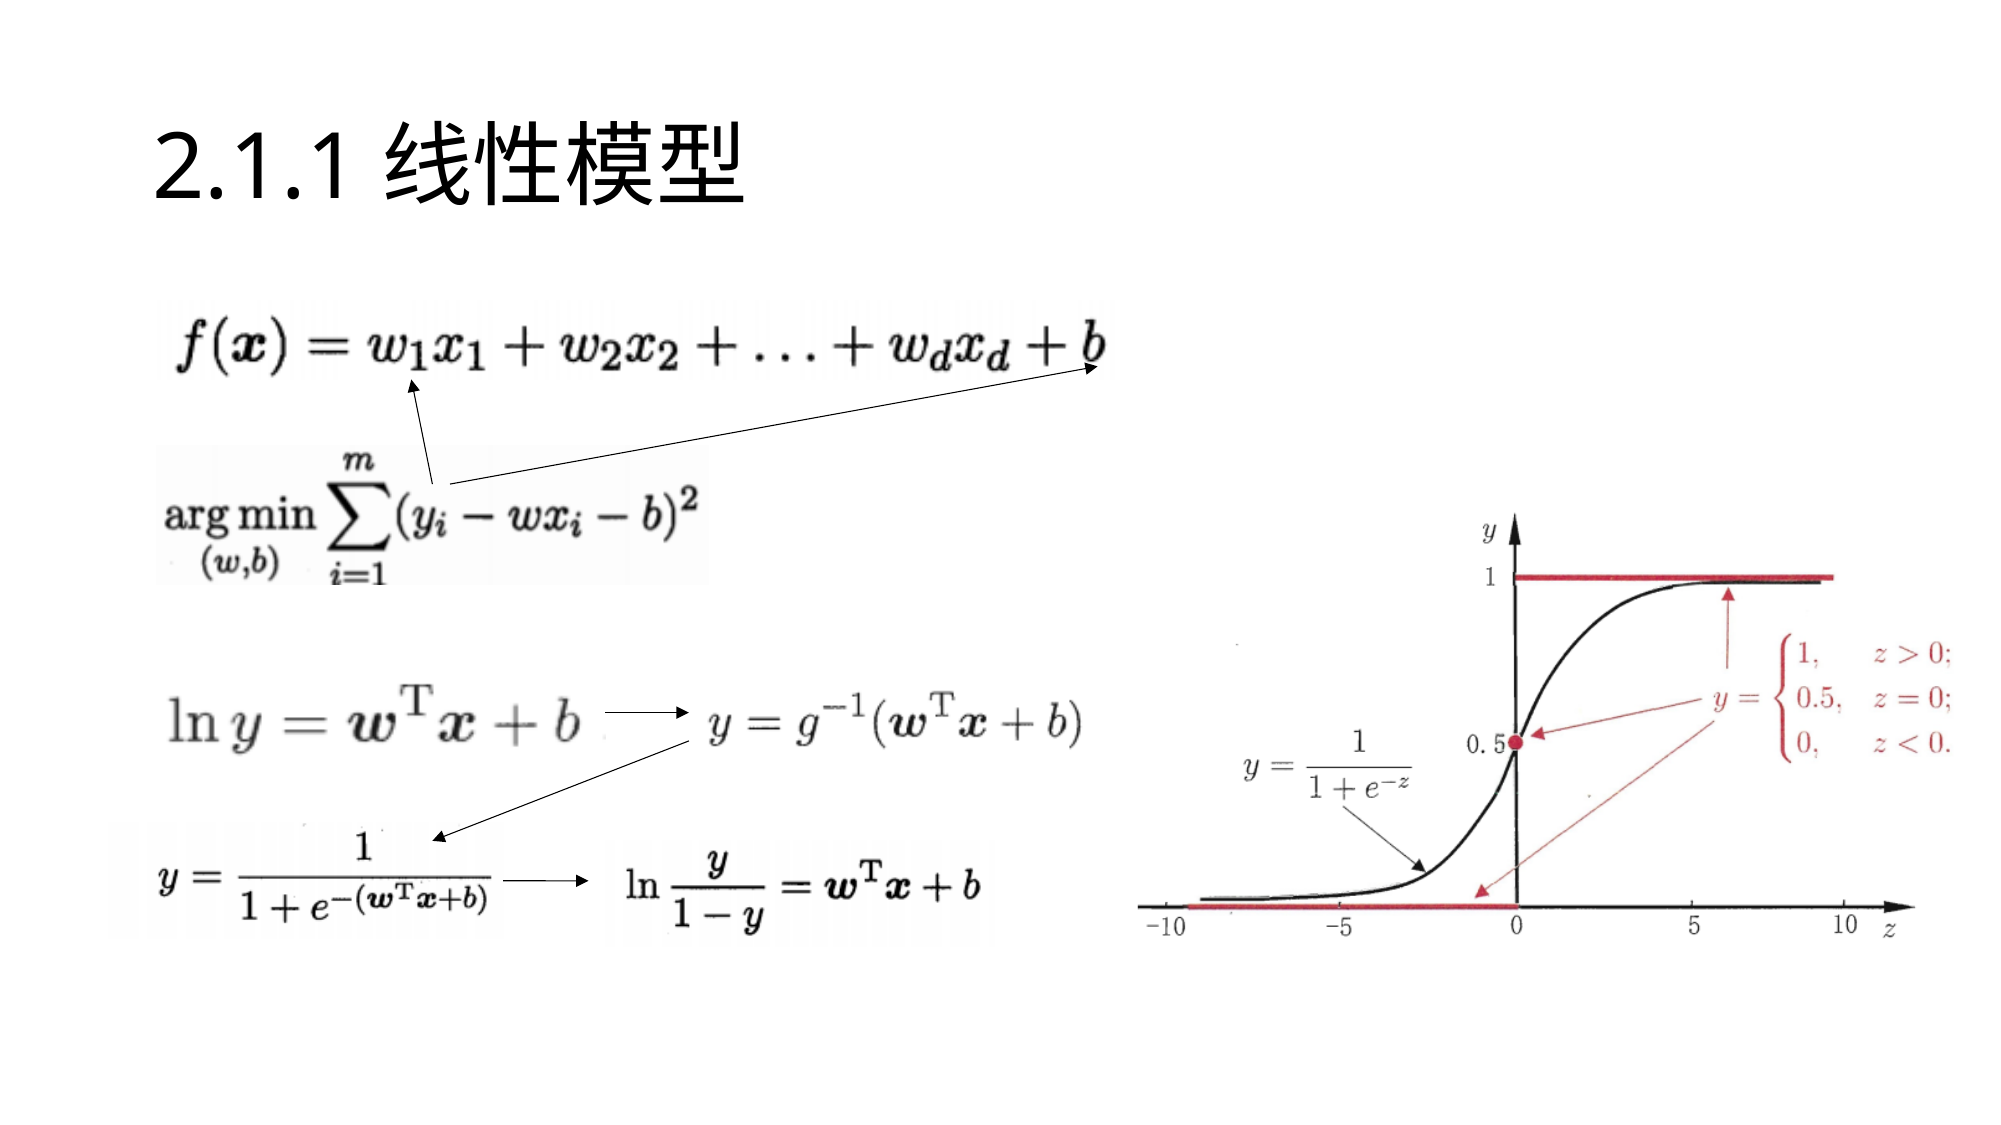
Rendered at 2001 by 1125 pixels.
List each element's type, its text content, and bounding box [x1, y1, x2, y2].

title 2.1.1线性模型 [137, 59, 1863, 278]
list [156, 300, 1123, 380]
picture [101, 822, 504, 939]
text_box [411, 379, 433, 484]
picture [137, 647, 606, 778]
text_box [432, 740, 689, 841]
picture [688, 484, 1971, 953]
picture [156, 445, 709, 585]
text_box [449, 366, 1098, 485]
picture [605, 840, 995, 948]
